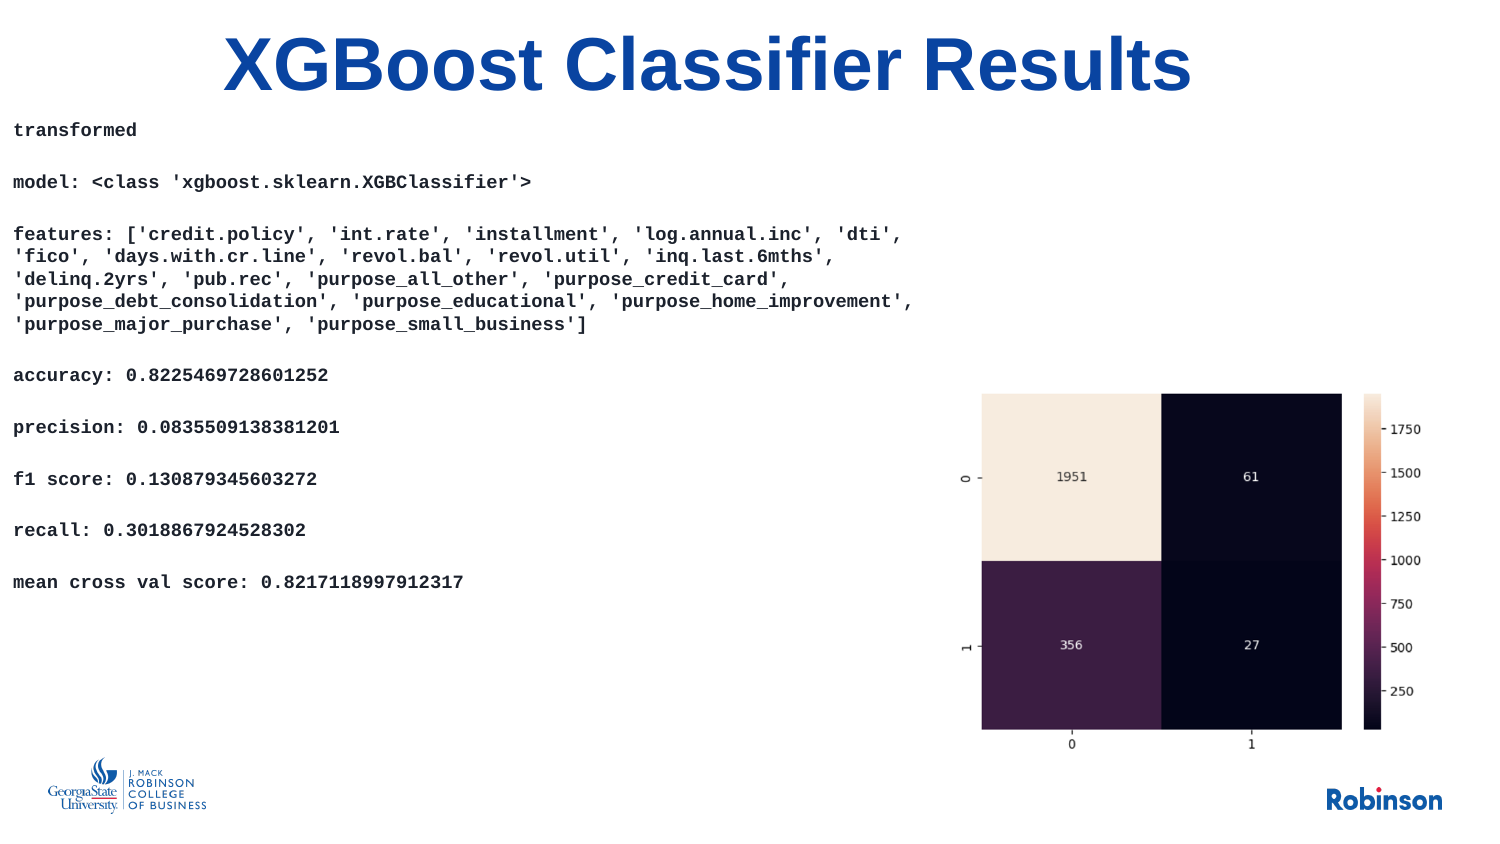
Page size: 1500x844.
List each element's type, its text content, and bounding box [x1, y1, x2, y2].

picture [48, 757, 206, 814]
picture [1327, 787, 1442, 810]
text_box XGBoost Classifier Results [0, 0, 1418, 120]
subtitle transformed model: <class 'xgboost.sklearn.XGBClassifier'> features: ['credit.policy', 'int.rate', 'installment', 'log.annual.inc', 'dti', 'fico', 'days.with.cr.line', 'revol.bal', 'revol.util', 'inq.last.6mths', 'delinq.2yrs', 'pub.rec', 'purpose_all_other', 'purpose_credit_card', 'purpose_debt_consolidation', 'purpose_educational', 'purpose_home_improvement', 'purpose_major_purchase', 'purpose_small_business'] accuracy: 0.8225469728601252 precision: 0.0835509138381201 f1 score: 0.130879345603272 recall: 0.3018867924528302 mean cross val score: 0.8217118997912317 [13, 117, 953, 600]
picture [959, 385, 1429, 756]
